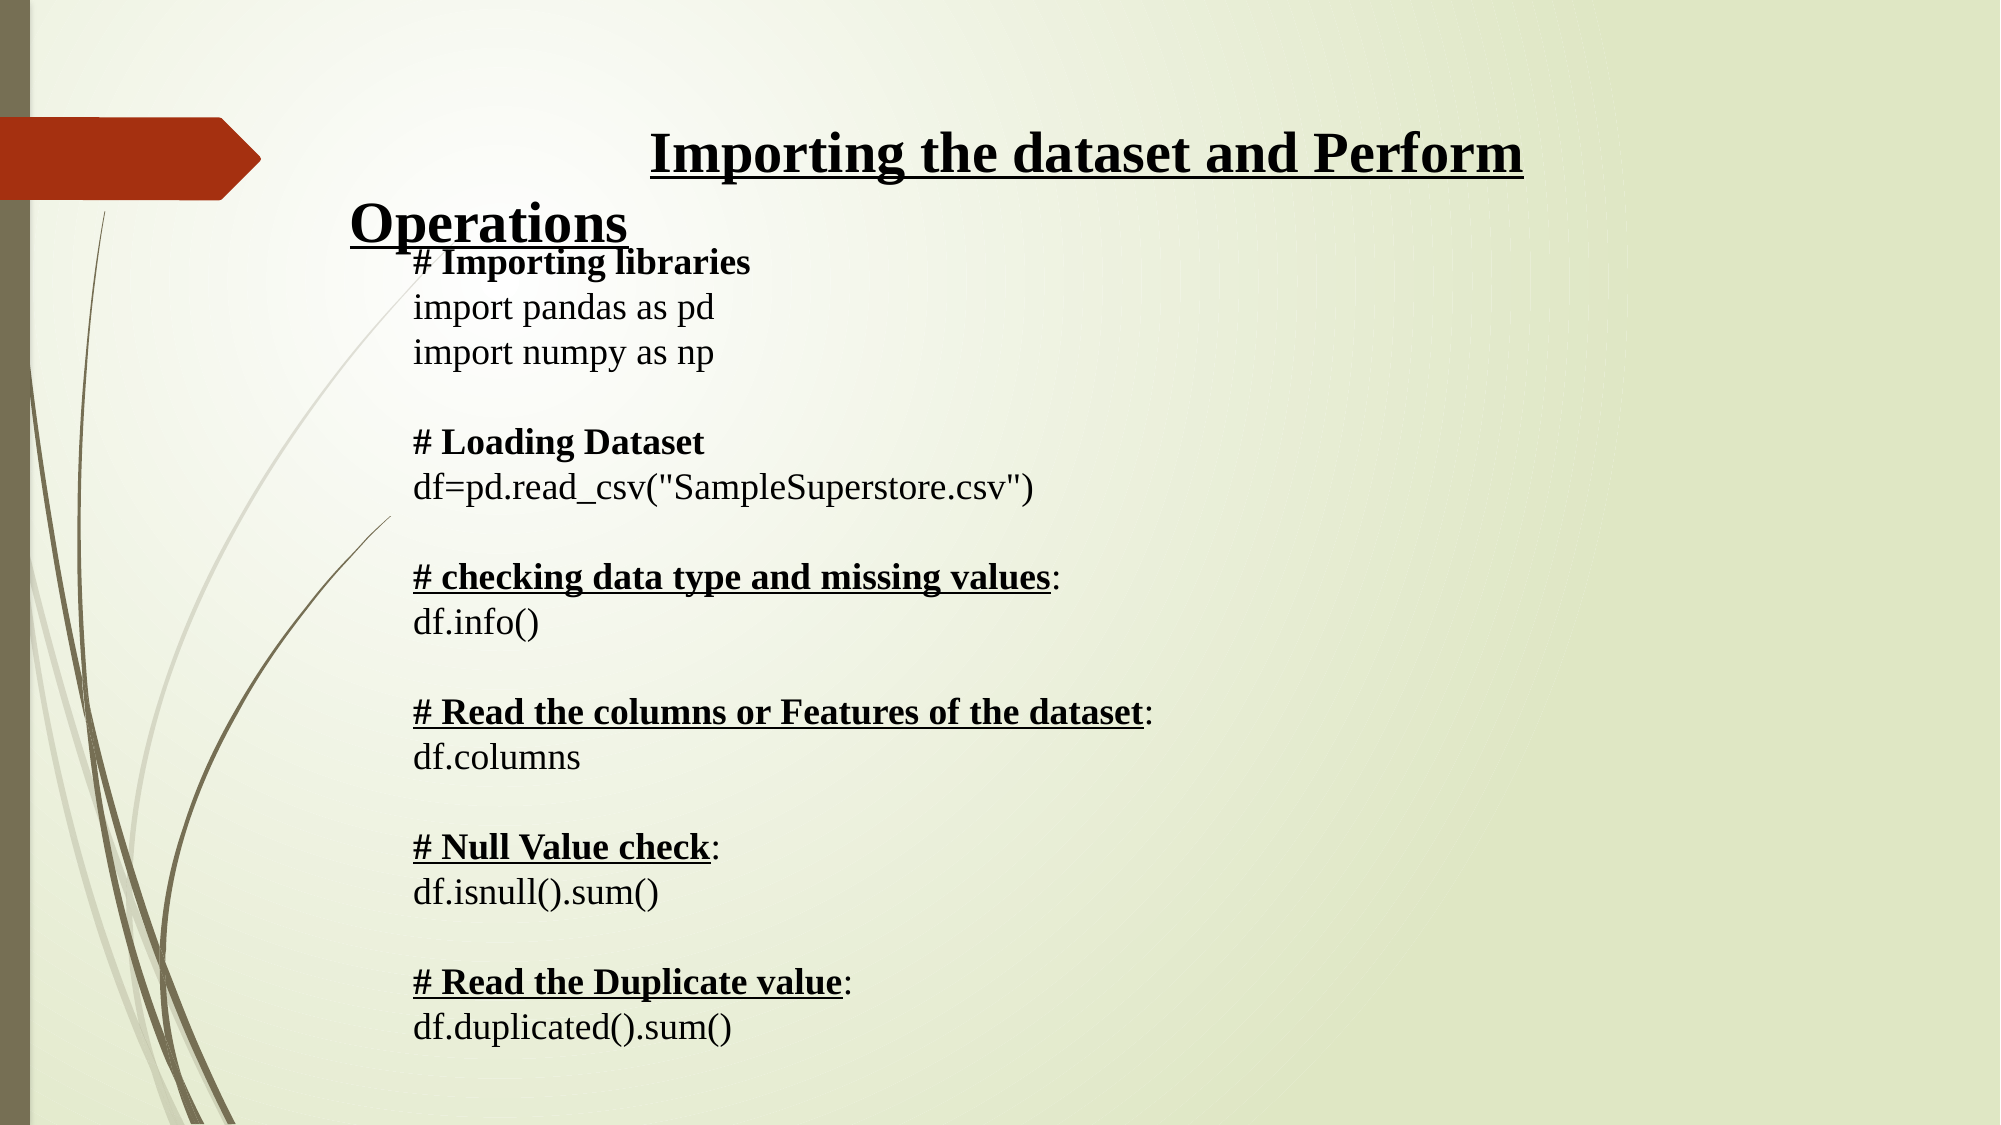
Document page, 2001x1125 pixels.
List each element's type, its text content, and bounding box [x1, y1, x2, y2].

text_box Importing the dataset and Perform Operations [335, 106, 1782, 397]
text_box # Importing libraries import pandas as pd import numpy as np # Loading Dataset df=pd.read_csv("SampleSuperstore.csv") # checking data type and missing values: df.info() # Read the columns or Features of the dataset: df.columns # Null Value check: df.isnull().sum() # Read the Duplicate value: df.duplicated().sum() [398, 229, 1814, 1100]
